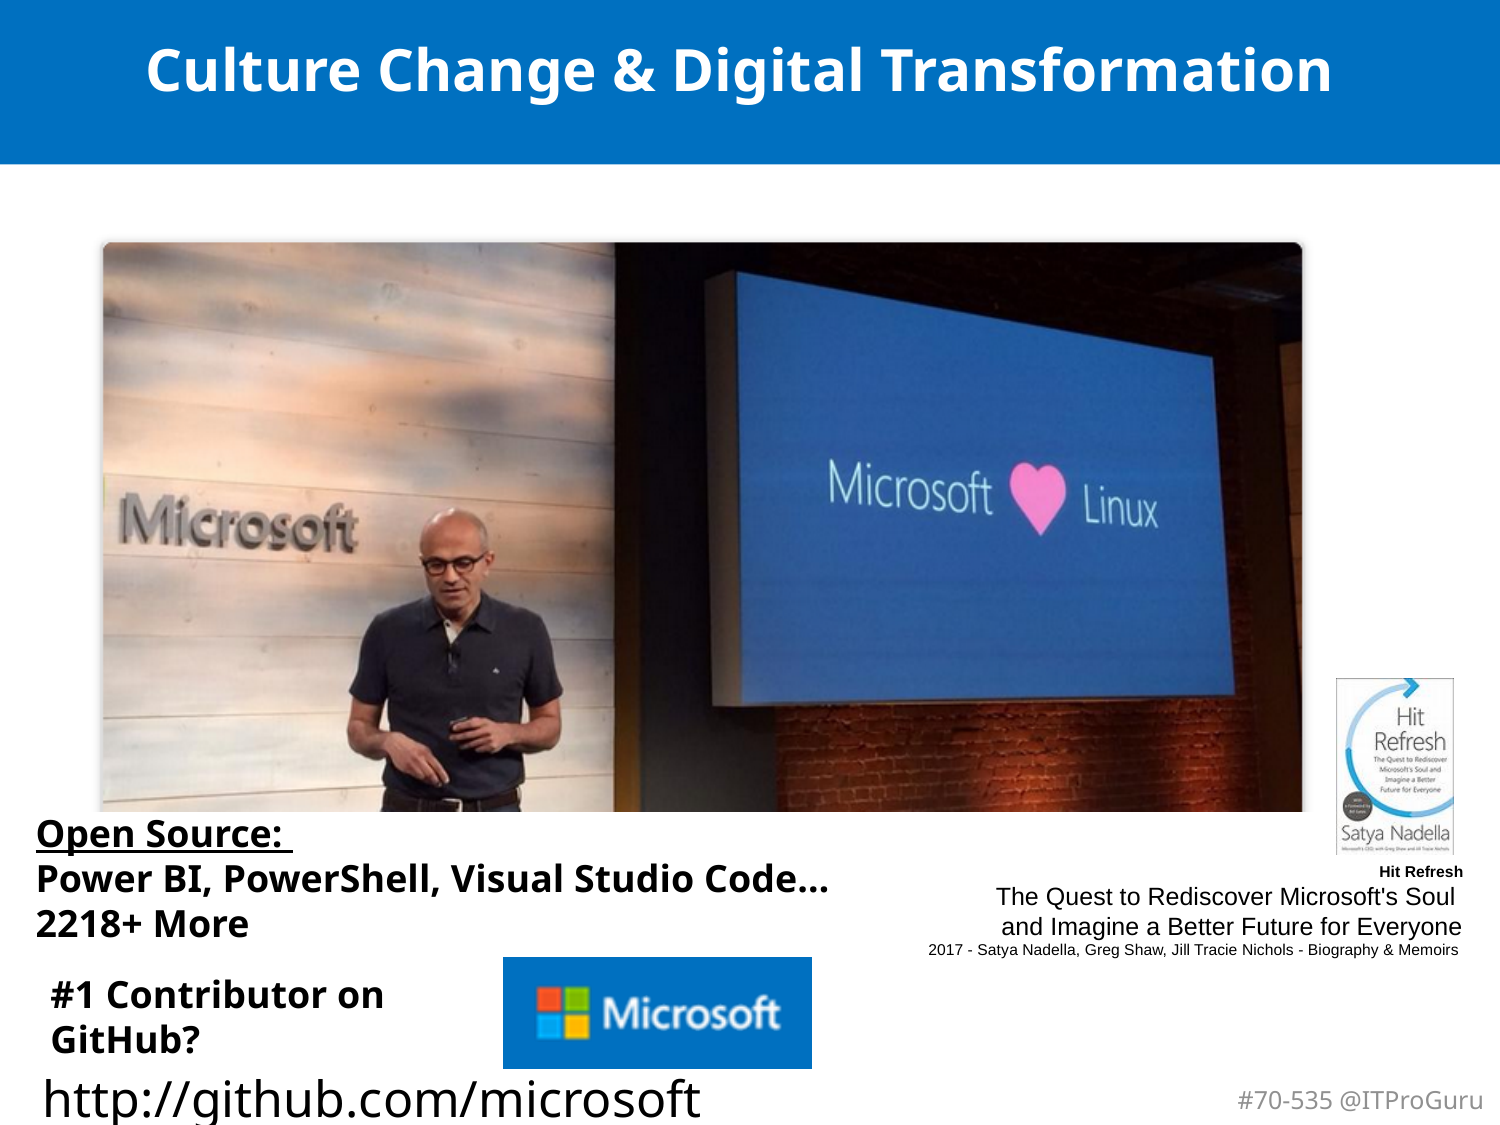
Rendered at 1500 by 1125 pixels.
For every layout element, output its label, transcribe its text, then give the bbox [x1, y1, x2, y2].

list http://github.com/microsoft [42, 1067, 1450, 1101]
title Culture Change & Digital Transformation [22, 0, 1472, 148]
picture [80, 233, 1328, 813]
text_box #1 Contributor on GitHub? [35, 963, 498, 1069]
picture [1336, 678, 1454, 856]
text_box Hit Refresh The Quest to Rediscover Microsoft's Soul and Imagine a Better Future for Everyone 2017 - Satya Nadella, Greg Shaw, Jill Tracie Nichols - Biography & Memoirs [672, 855, 1475, 999]
text_box Open Source: Power BI, PowerShell, Visual Studio Code… 2218+ More [20, 802, 954, 953]
picture [503, 957, 813, 1070]
